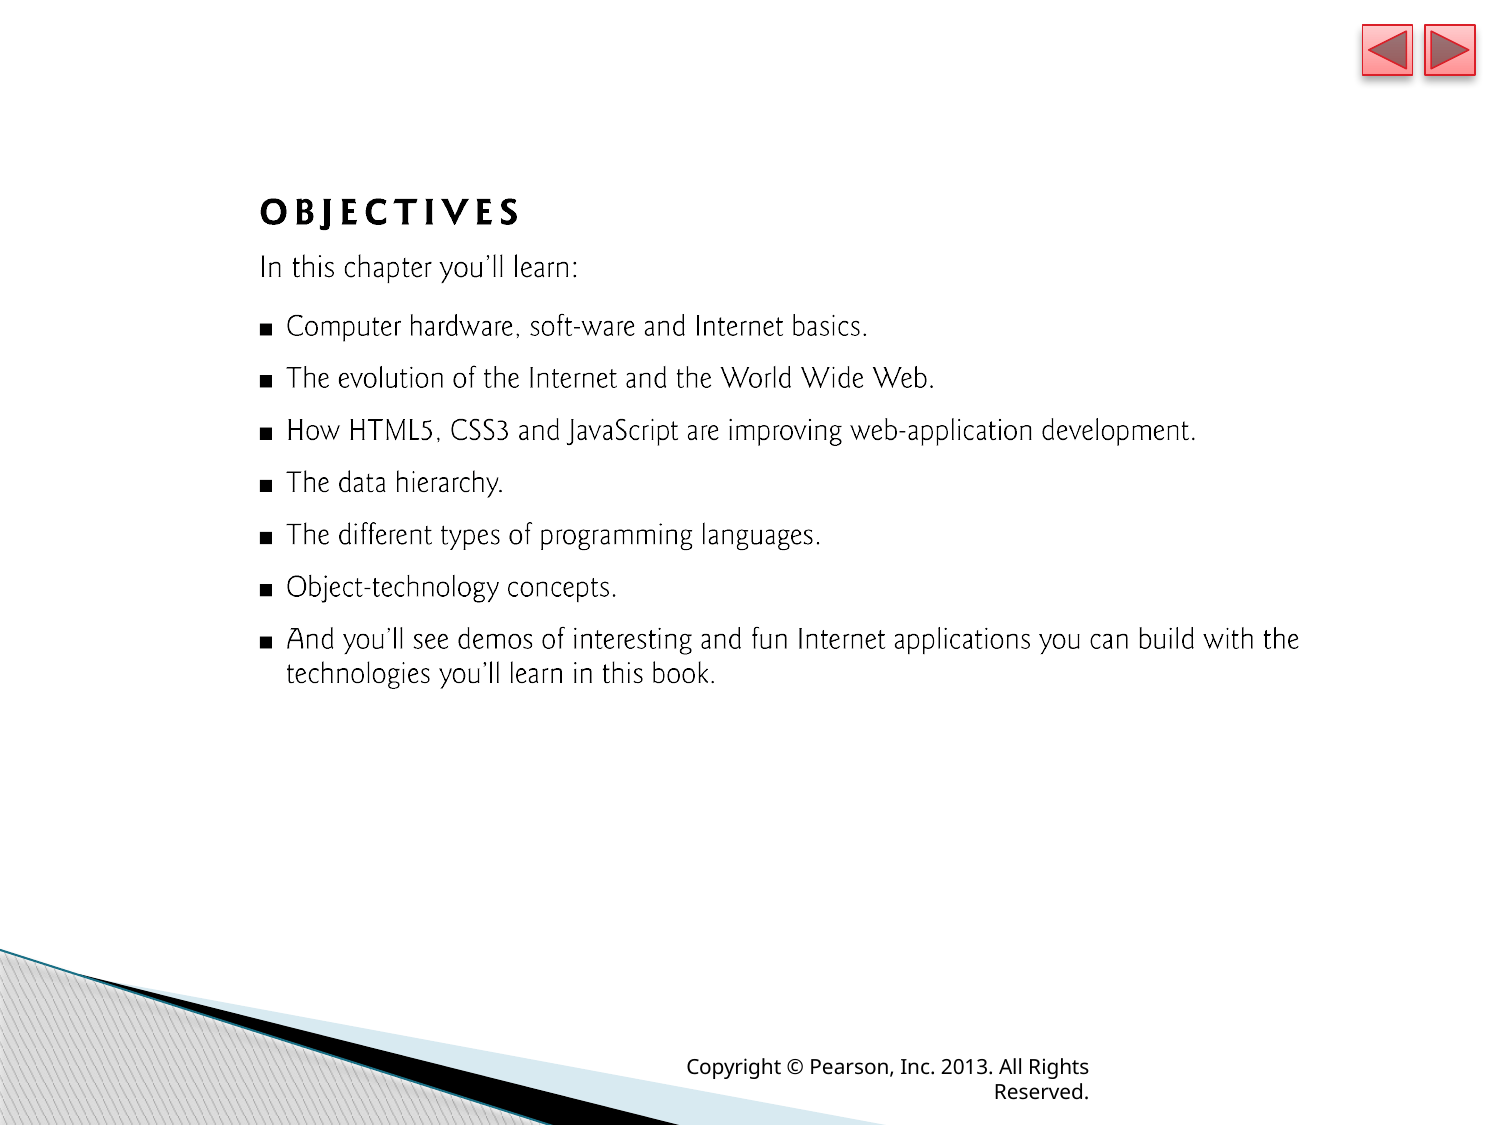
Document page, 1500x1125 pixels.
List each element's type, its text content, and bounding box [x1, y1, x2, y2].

picture [0, 106, 1500, 1018]
footer Copyright © Pearson, Inc. 2013. All Rights Reserved. [650, 1051, 1105, 1112]
